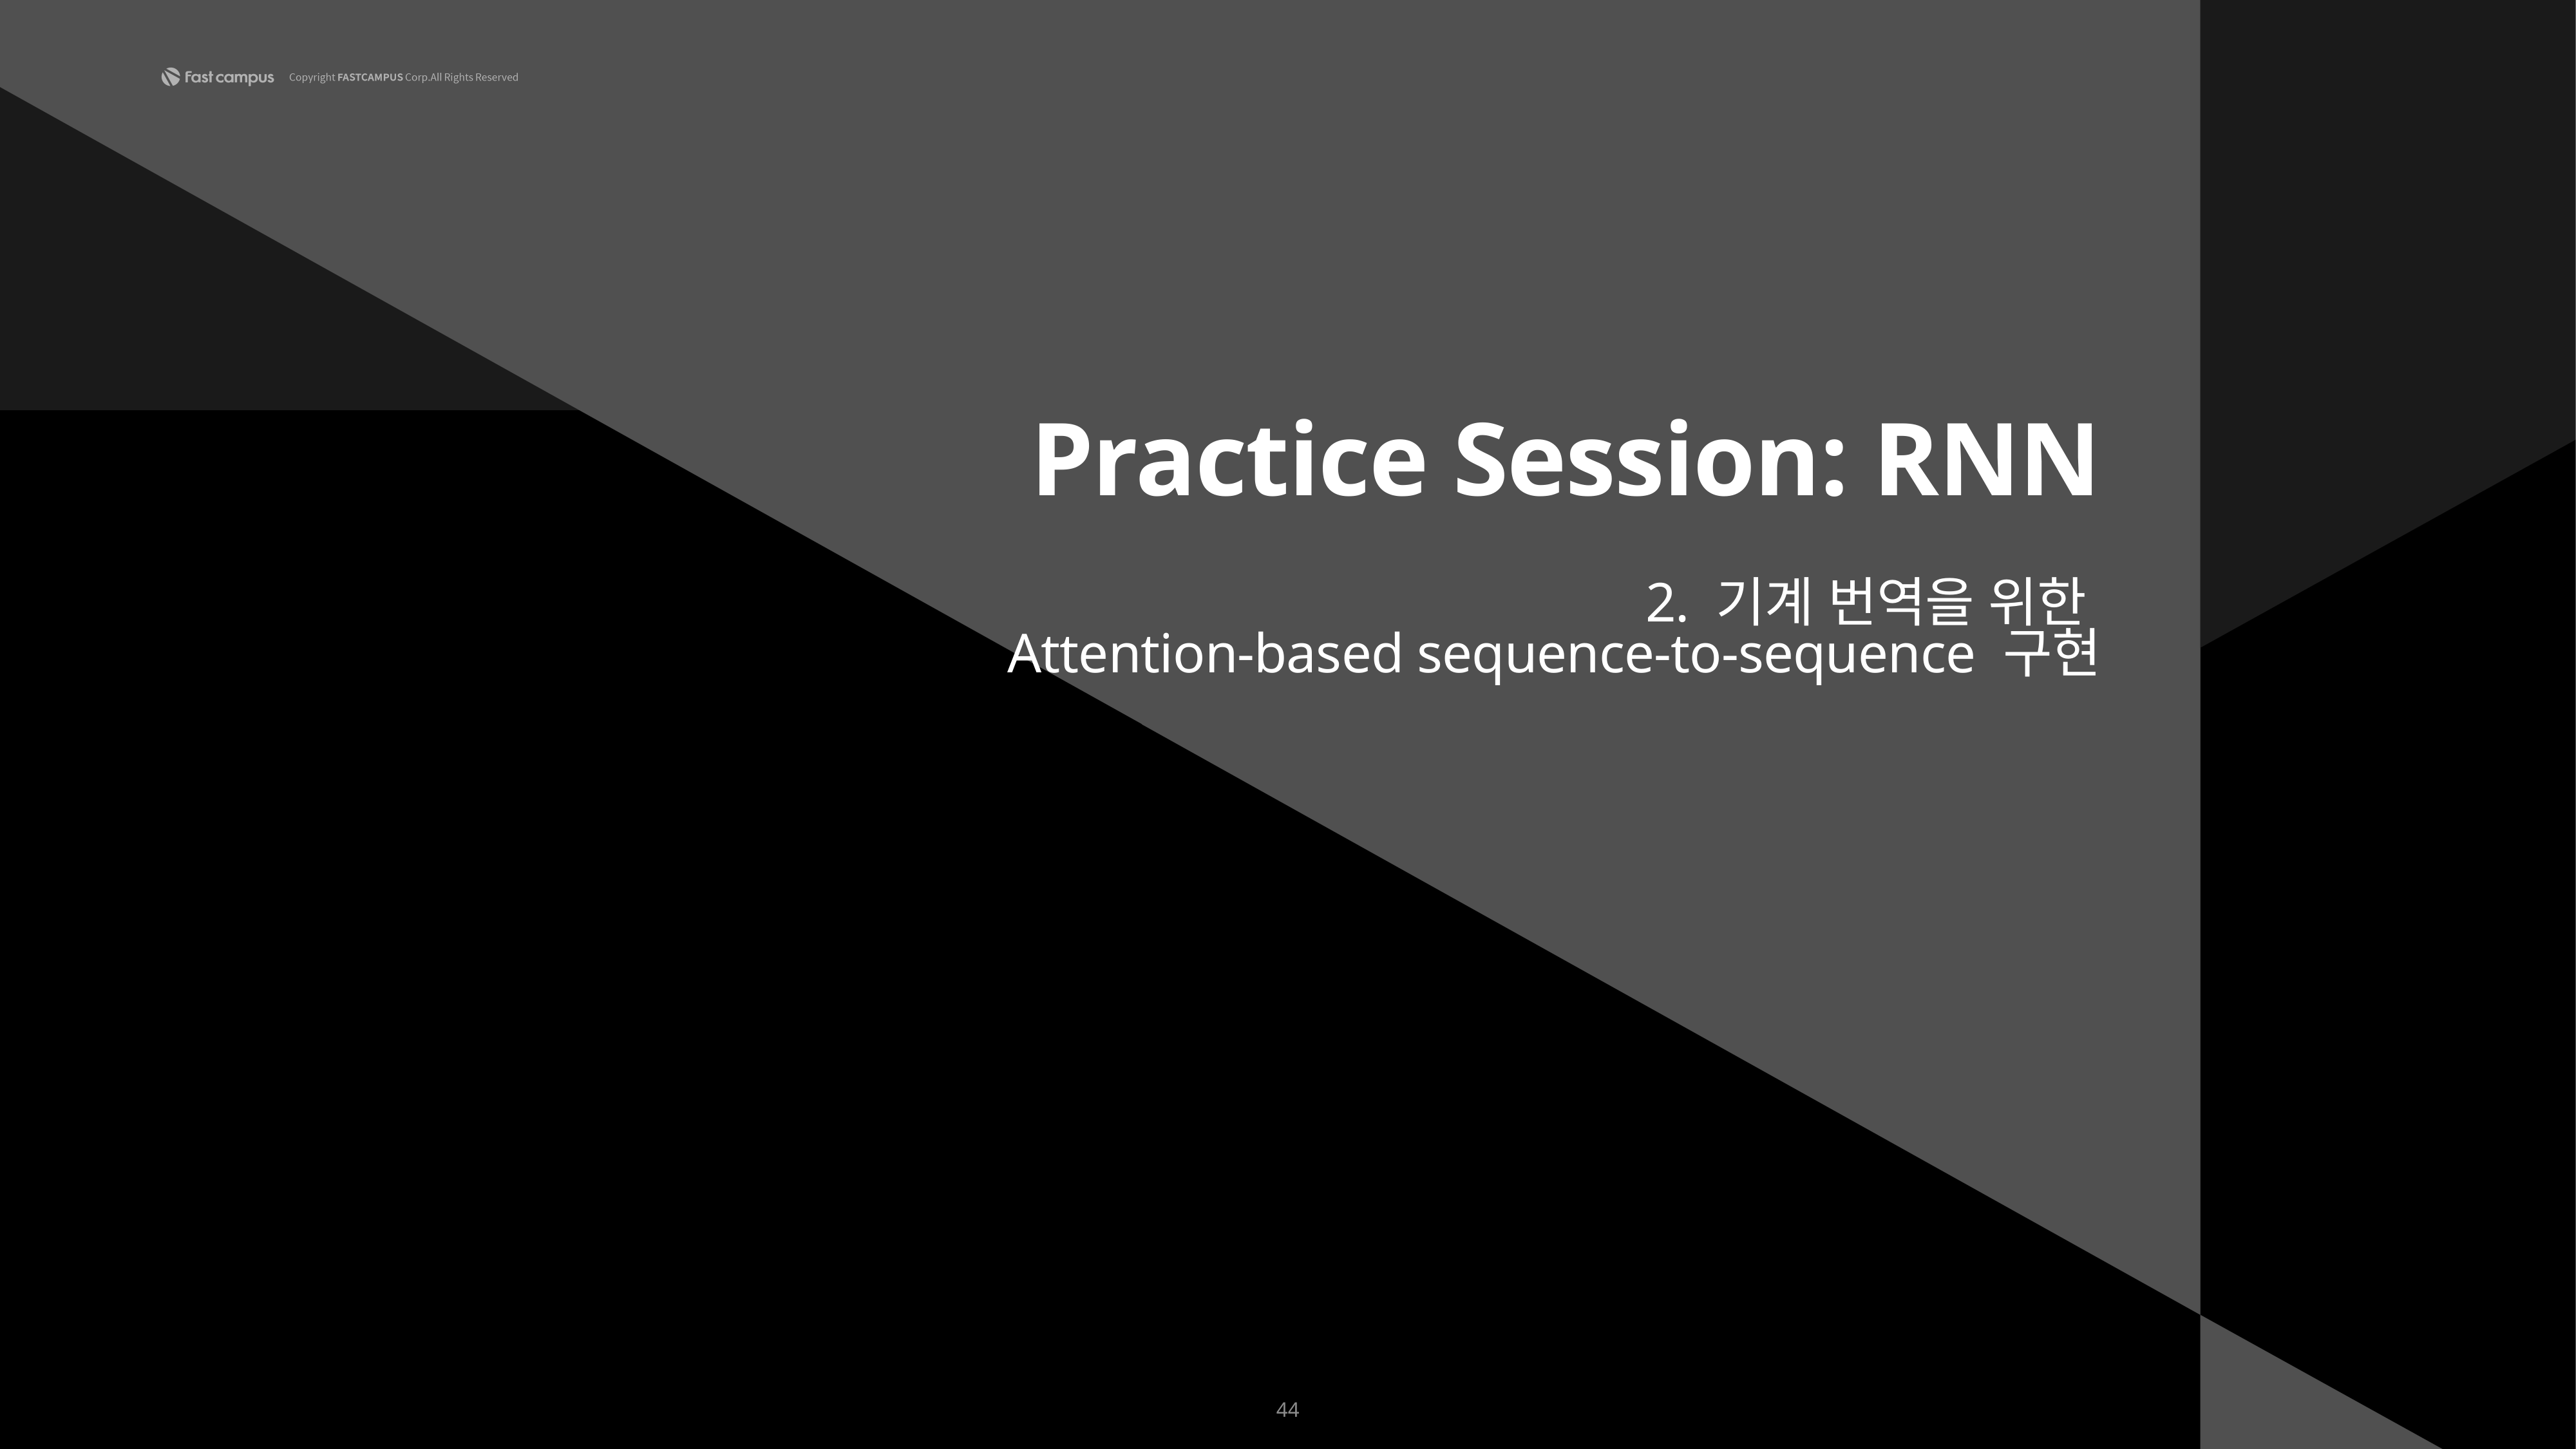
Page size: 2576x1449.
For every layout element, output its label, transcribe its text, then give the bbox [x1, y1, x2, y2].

picture [0, 0, 2576, 1449]
text_box Practice Session: RNN 2. 기계 번역을 위한 Attention-based sequence-to-sequence 구현 [254, 390, 2107, 689]
slide_number 44 [998, 1372, 1578, 1449]
